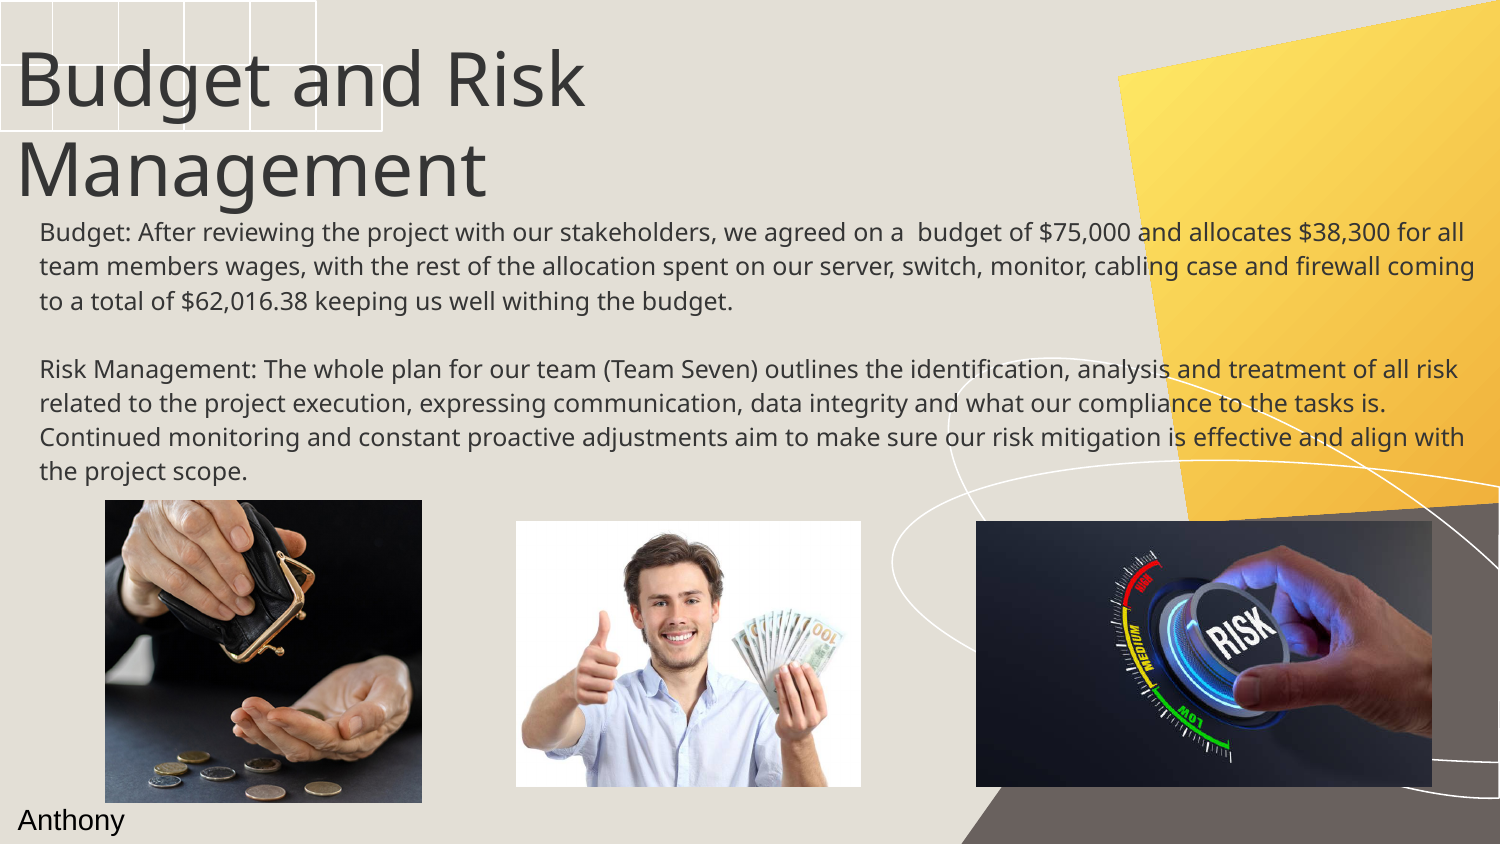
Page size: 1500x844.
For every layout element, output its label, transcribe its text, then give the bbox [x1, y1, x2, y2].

text_box Anthony [2, 793, 375, 844]
picture [516, 521, 861, 787]
subtitle Budget: After reviewing the project with our stakeholders, we agreed on a budget of $75,000 and allocates $38,300 for all team members wages, with the rest of the allocation spent on our server, switch, monitor, cabling case and firewall coming to a total of $62,016.38 keeping us well withing the budget. Risk Management: The whole plan for our team (Team Seven) outlines the identification, analysis and treatment of all risk related to the project execution, expressing communication, data integrity and what our compliance to the tasks is. Continued monitoring and constant proactive adjustments aim to make sure our risk mitigation is effective and align with the project scope. [0, 0, 1500, 501]
picture [105, 500, 422, 803]
picture [976, 521, 1433, 787]
